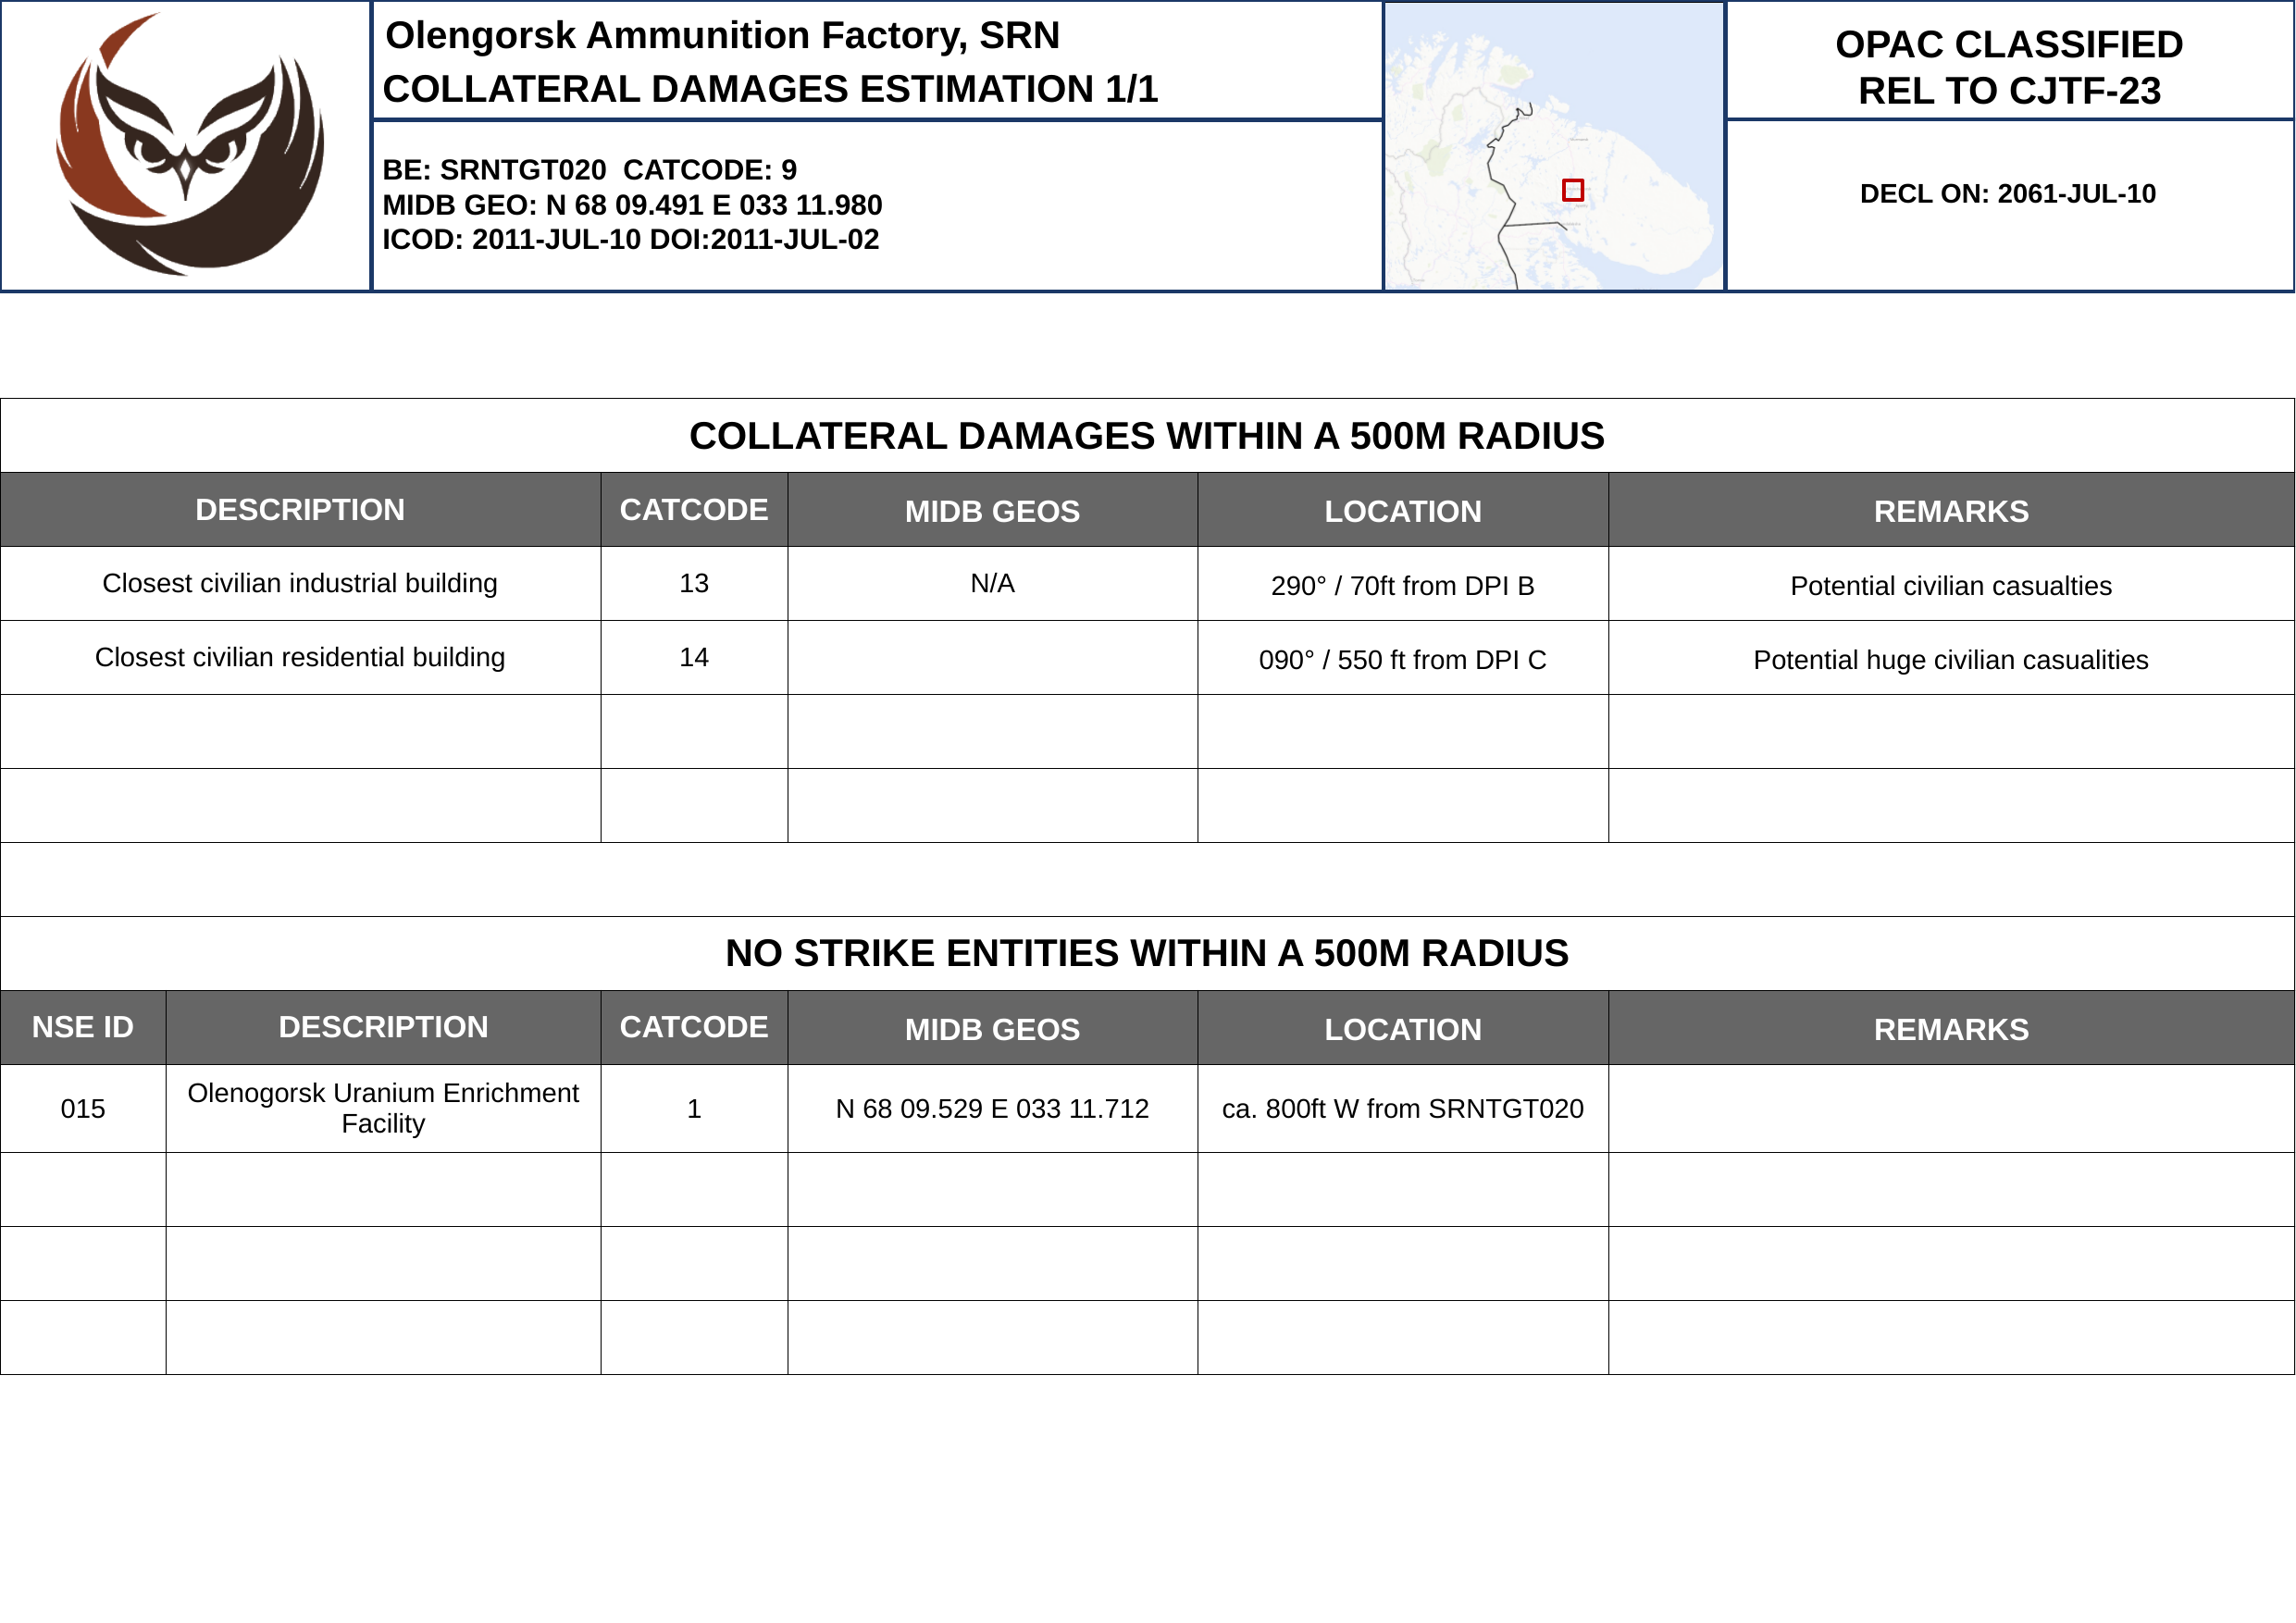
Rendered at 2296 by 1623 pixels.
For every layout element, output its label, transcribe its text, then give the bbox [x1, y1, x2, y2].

table_cell [1, 843, 2294, 916]
table_cell NSE ID [1, 991, 166, 1064]
table_cell [602, 769, 788, 842]
table_cell [1609, 1227, 2294, 1300]
table_cell LOCATION [1198, 991, 1608, 1064]
table_cell Potential huge civilian casualities [1609, 621, 2294, 694]
table_cell ca. 800ft W from SRNTGT020 [1198, 1065, 1608, 1152]
table_cell [1, 1301, 166, 1374]
table_cell N 68 09.529 E 033 11.712 [788, 1065, 1198, 1152]
table_cell Closest civilian industrial building [1, 547, 601, 620]
table_cell [1, 1227, 166, 1300]
table_cell [602, 695, 788, 768]
table_cell [1198, 1301, 1608, 1374]
table_cell [788, 621, 1198, 694]
table_cell [1609, 769, 2294, 842]
table_cell 13 [602, 547, 788, 620]
table_cell [167, 1153, 601, 1226]
table_cell [1198, 769, 1608, 842]
table_cell [1198, 1227, 1608, 1300]
table_cell [788, 1227, 1198, 1300]
table_cell [602, 1153, 788, 1226]
table_cell Closest civilian residential building [1, 621, 601, 694]
table_cell [167, 1301, 601, 1374]
table_cell [788, 1301, 1198, 1374]
table_cell [1198, 1153, 1608, 1226]
table_cell DESCRIPTION [167, 991, 601, 1064]
table_cell 1 [602, 1065, 788, 1152]
table_header COLLATERAL DAMAGES WITHIN A 500M RADIUS [1, 399, 2294, 472]
table_cell MIDB GEOS [788, 473, 1198, 546]
table_cell [1, 1153, 166, 1226]
table_cell [788, 769, 1198, 842]
table_cell NO STRIKE ENTITIES WITHIN A 500M RADIUS [1, 917, 2294, 990]
table_cell [1198, 695, 1608, 768]
table_cell REMARKS [1609, 991, 2294, 1064]
table_cell Olenogorsk Uranium Enrichment Facility [167, 1065, 601, 1152]
table_cell [1, 769, 601, 842]
table_cell LOCATION [1198, 473, 1608, 546]
table_cell MIDB GEOS [788, 991, 1198, 1064]
table_cell [788, 695, 1198, 768]
table_cell CATCODE [602, 991, 788, 1064]
table_cell N/A [788, 547, 1198, 620]
table_cell 090° / 550 ft from DPI C [1198, 621, 1608, 694]
table_cell Potential civilian casualties [1609, 547, 2294, 620]
table_cell 015 [1, 1065, 166, 1152]
table_cell [1609, 1065, 2294, 1152]
table_cell [788, 1153, 1198, 1226]
table_cell CATCODE [602, 473, 788, 546]
table_cell [1609, 1153, 2294, 1226]
table_cell [1609, 695, 2294, 768]
table_cell [1609, 1301, 2294, 1374]
table_cell REMARKS [1609, 473, 2294, 546]
table_cell [167, 1227, 601, 1300]
table_cell 14 [602, 621, 788, 694]
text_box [0, 0, 2296, 302]
table_cell [602, 1227, 788, 1300]
table_cell [1, 695, 601, 768]
table_cell [602, 1301, 788, 1374]
table_cell 290° / 70ft from DPI B [1198, 547, 1608, 620]
table_cell DESCRIPTION [1, 473, 601, 546]
